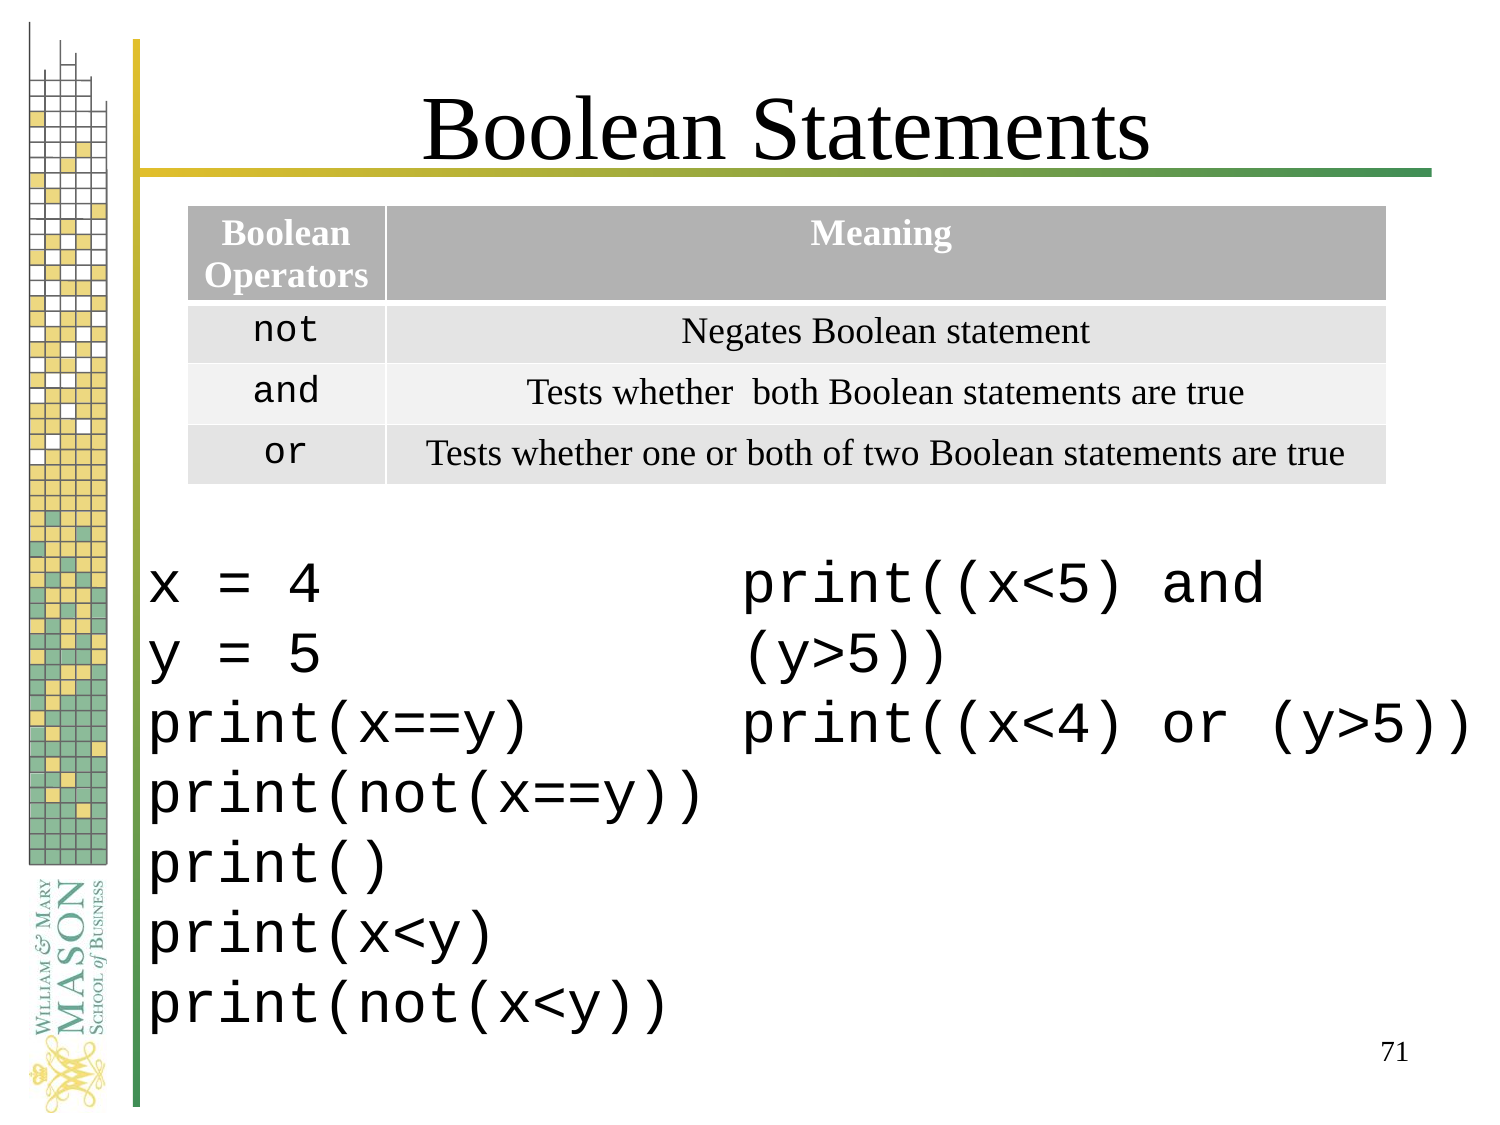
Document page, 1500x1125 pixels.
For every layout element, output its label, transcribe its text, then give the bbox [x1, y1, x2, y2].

text_box x = 4 y = 5 print(x==y) print(not(x==y)) print() print(x<y) print(not(x<y)) [132, 536, 918, 1042]
table_cell Tests whether one or both of two Boolean statements are true [387, 425, 1386, 484]
text_box print((x<5) and (y>5)) print((x<4) or (y>5)) [726, 536, 1500, 762]
table_cell Tests whether both Boolean statements are true [387, 364, 1386, 424]
table_header Boolean Operators [188, 206, 385, 300]
slide_number 69 [29, 879, 107, 1113]
table_cell and [188, 364, 385, 424]
table_cell not [188, 306, 385, 363]
slide_number 71 [1048, 1024, 1426, 1103]
table_header Meaning [387, 206, 1386, 300]
table_cell or [188, 425, 385, 484]
table_cell Negates Boolean statement [387, 306, 1386, 363]
title Boolean Statements [150, 45, 1425, 200]
